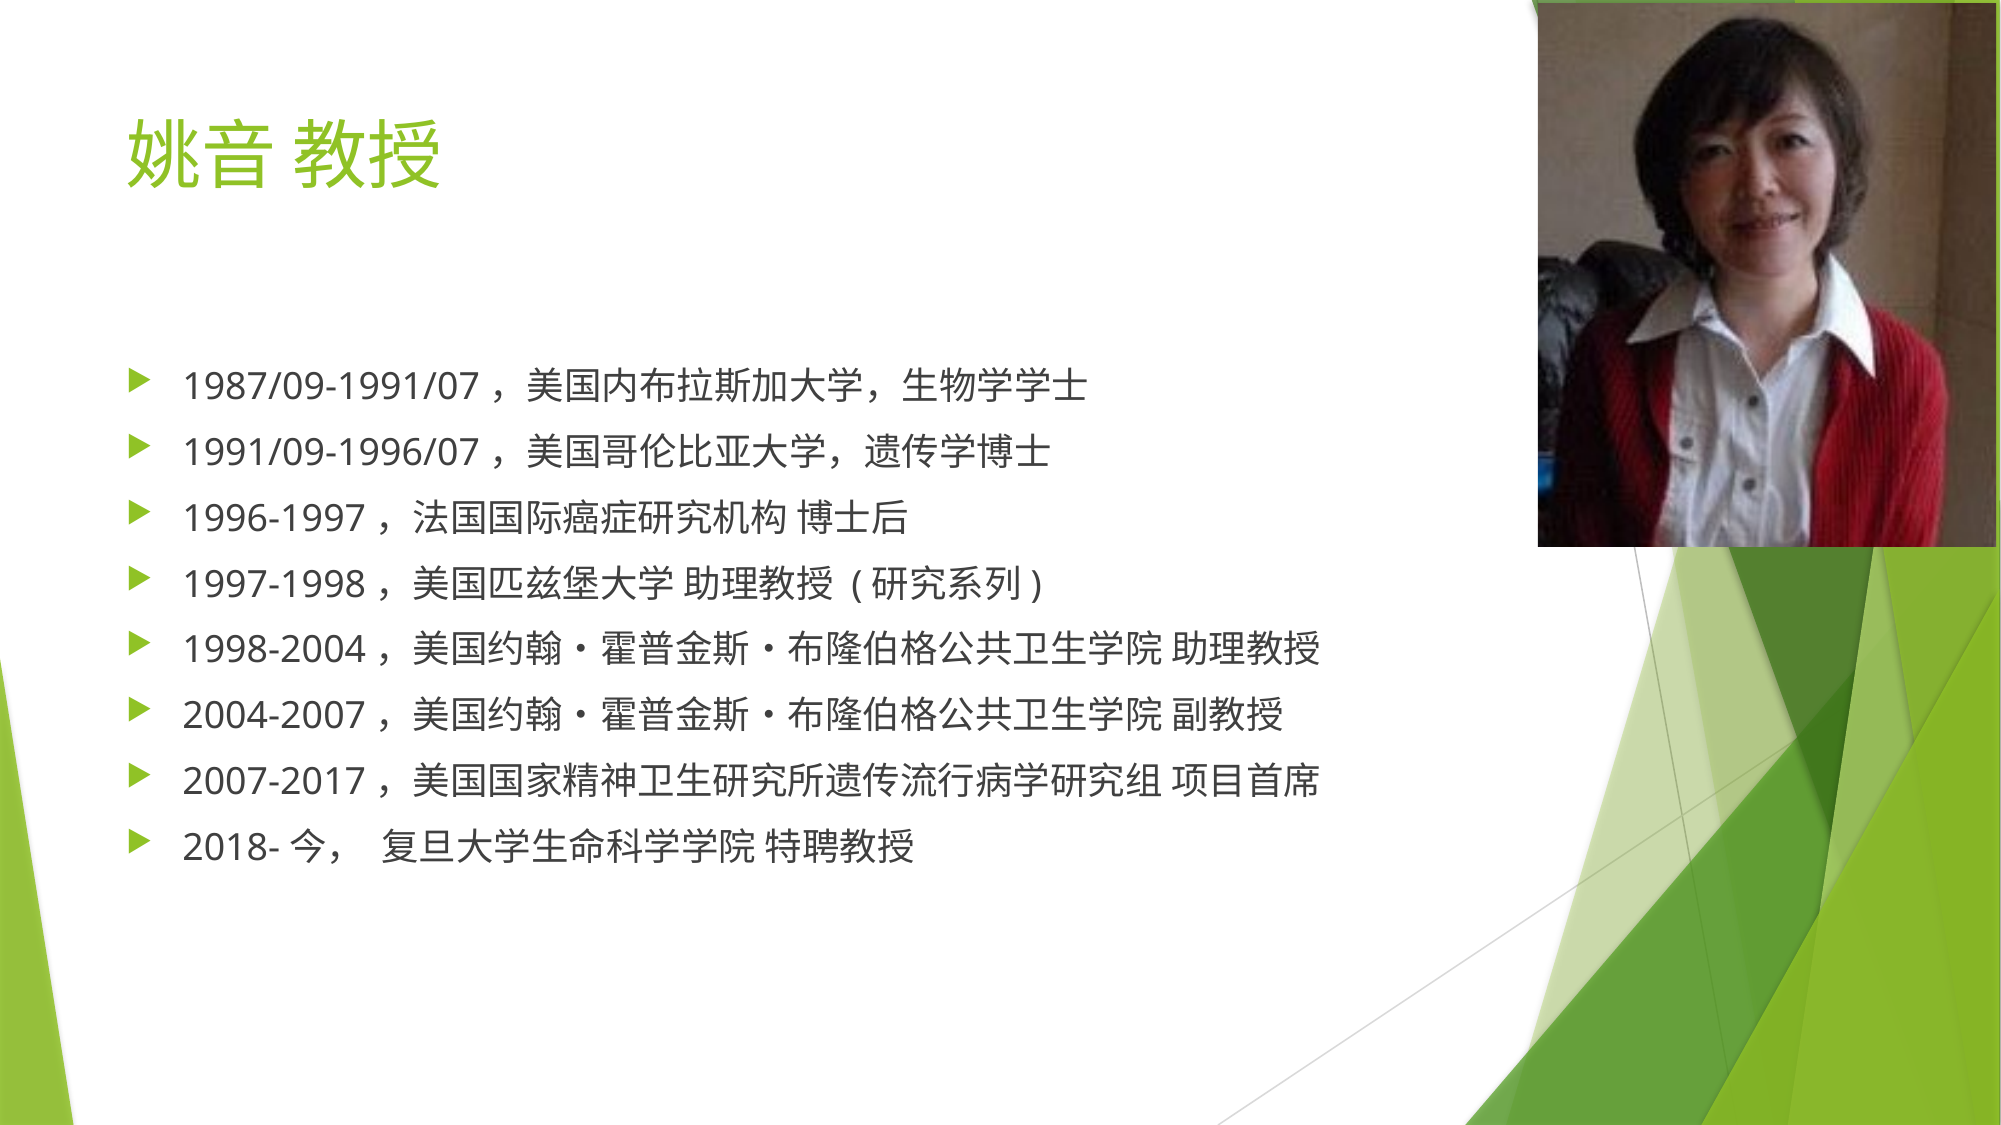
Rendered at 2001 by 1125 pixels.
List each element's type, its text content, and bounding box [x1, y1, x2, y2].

list 1987/09-1991/07，美国内布拉斯加大学，生物学学士 1991/09-1996/07，美国哥伦比亚大学，遗传学博士 1996-1997，法国国际癌症研究机构 博士后 1997-1998，美国匹兹堡大学 助理教授 (研究系列) 1998-2004，美国约翰•霍普金斯•布隆伯格公共卫生学院 助理教授 2004-2007，美国约翰•霍普金斯•布隆伯格公共卫生学院 副教授 2007-2017，美国国家精神卫生研究所遗传流行病学研究组 项目首席 2018-今， 复旦大学生命科学学院 特聘教授 [111, 354, 1522, 992]
title 姚音 教授 [111, 99, 1522, 317]
picture [1537, 2, 1997, 548]
